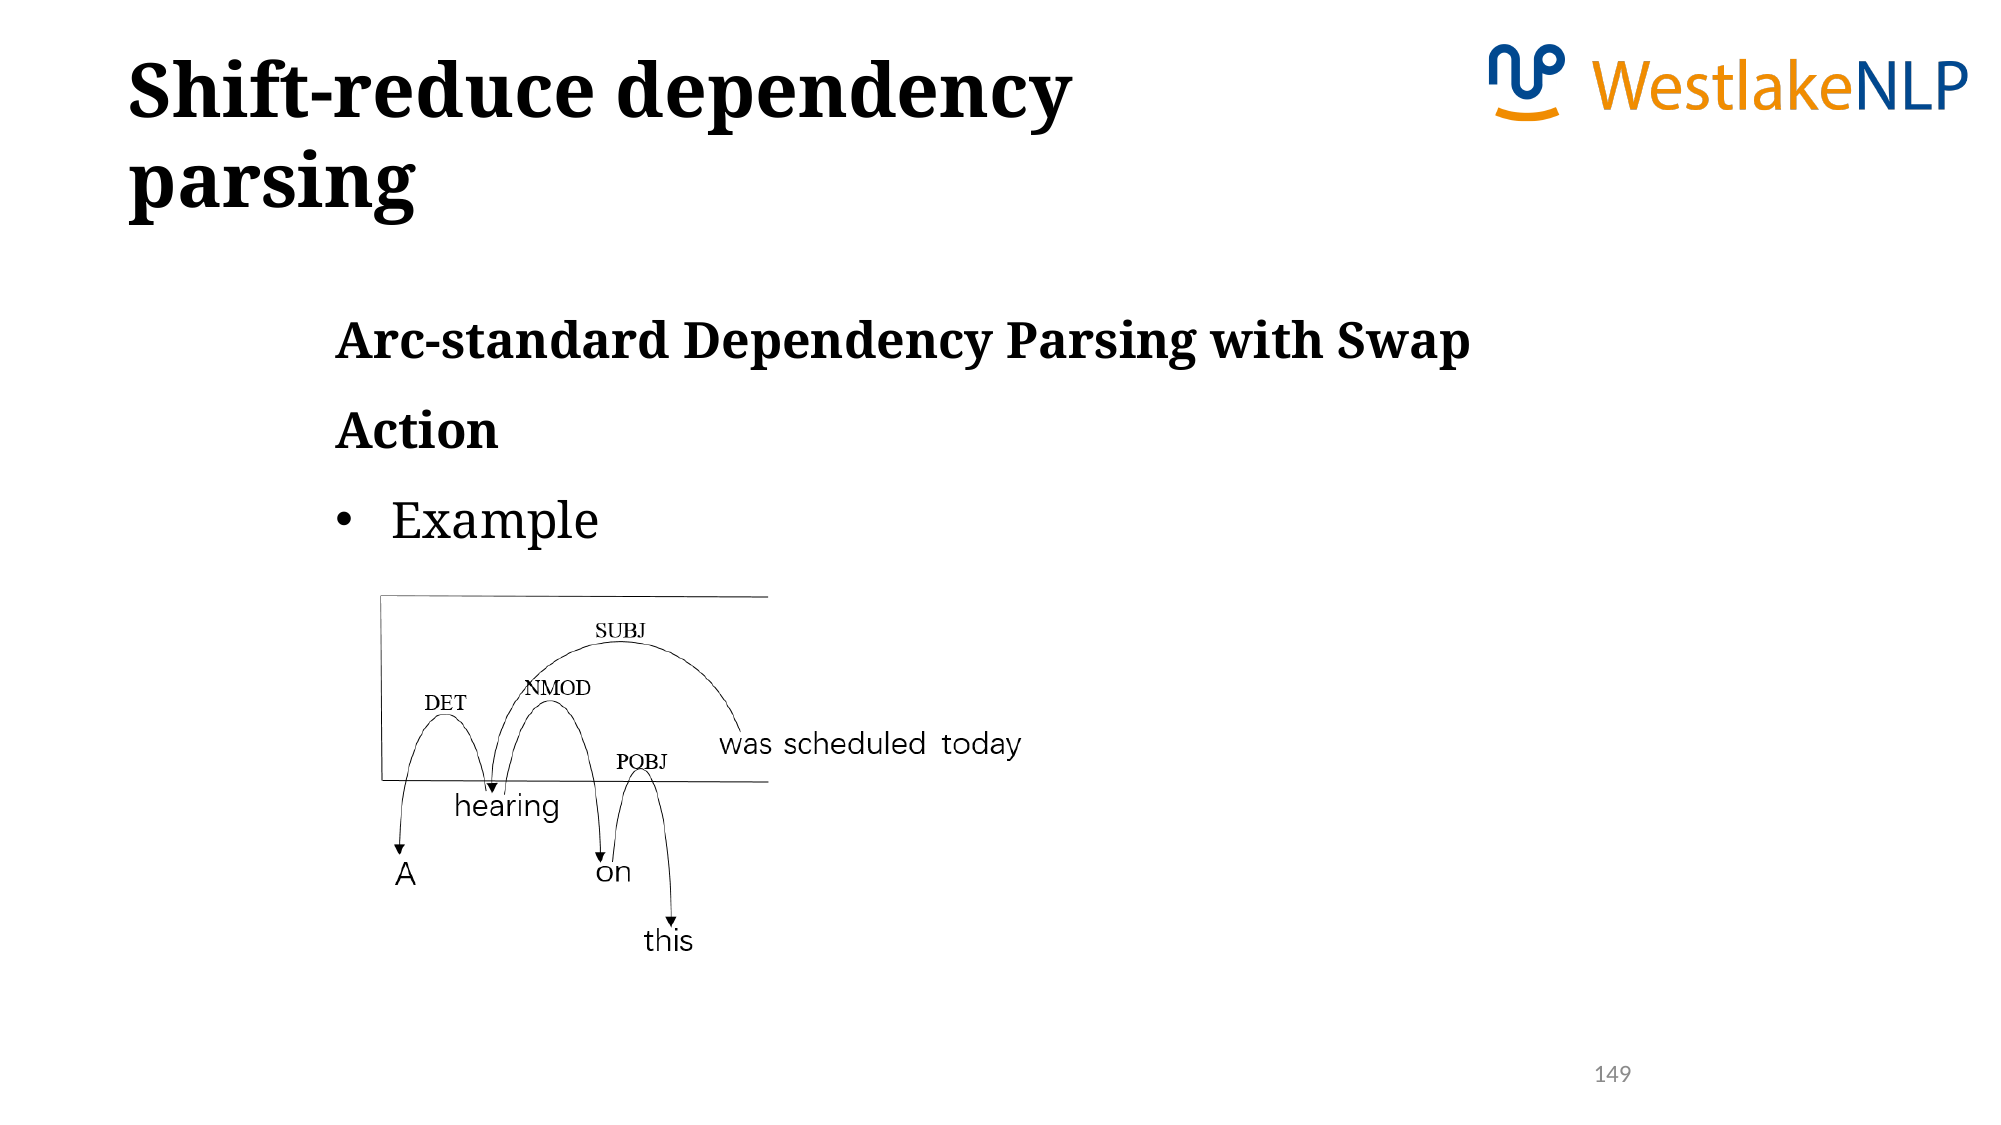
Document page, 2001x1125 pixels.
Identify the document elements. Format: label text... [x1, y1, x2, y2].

picture [1459, 0, 2000, 170]
slide_number 149 [1309, 1056, 1647, 1103]
text_box Shift-reduce dependency parsing [114, 35, 1283, 231]
text_box Arc-standard Dependency Parsing with Swap Action Example Next action: RIGHT-ARC-TMP [320, 271, 1647, 647]
picture [339, 575, 1696, 1056]
